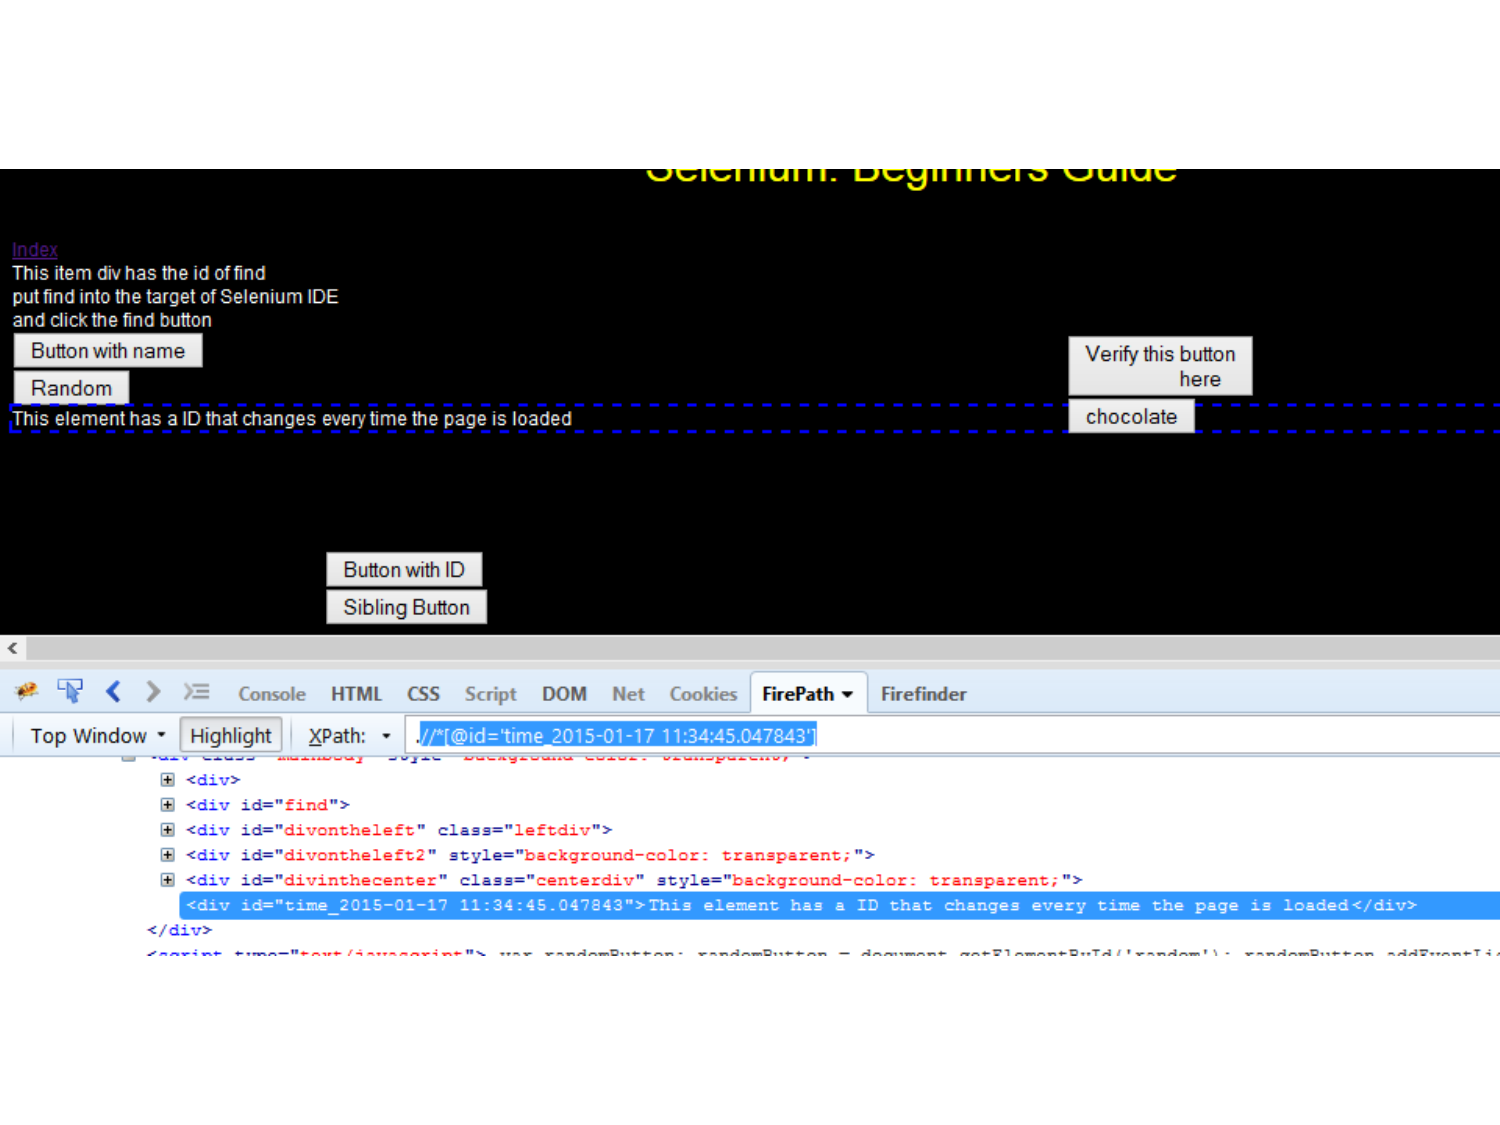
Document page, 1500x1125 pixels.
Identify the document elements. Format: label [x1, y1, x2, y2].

picture [0, 169, 1500, 956]
